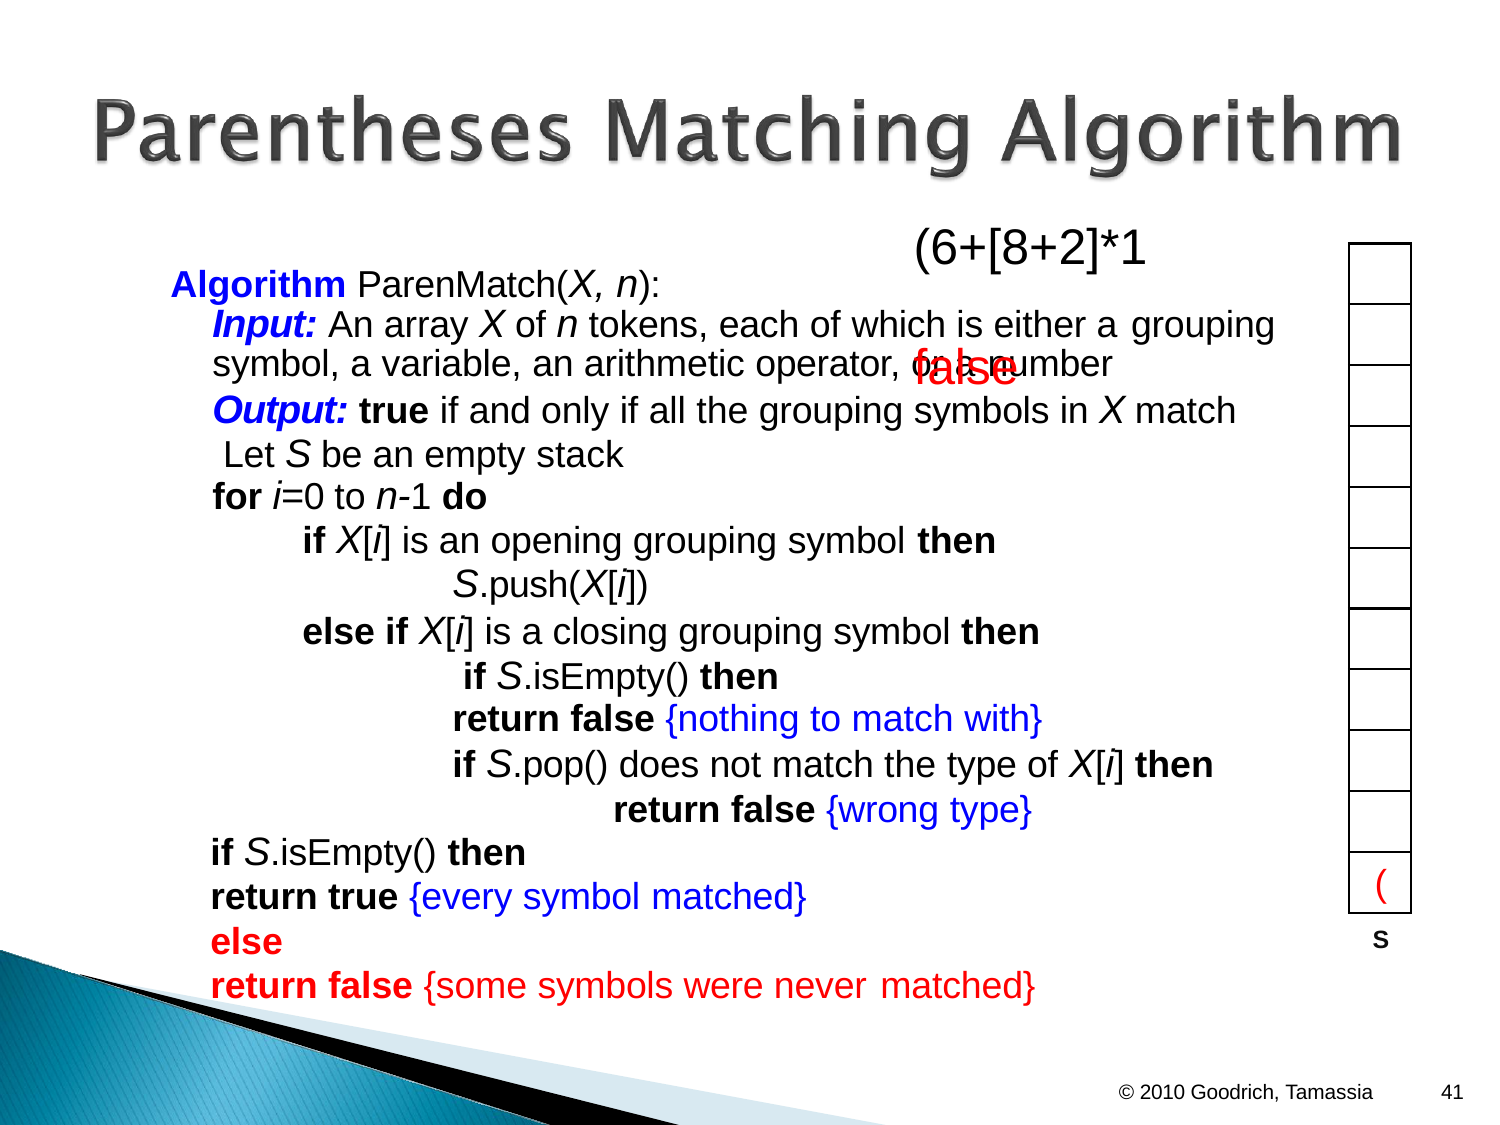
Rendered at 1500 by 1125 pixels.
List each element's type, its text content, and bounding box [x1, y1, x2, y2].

text_box S [1370, 923, 1392, 954]
text_box Algorithm ParenMatch(X, n): [168, 257, 219, 306]
slide_number 25 [1436, 1080, 1469, 1125]
footer © 2010 Goodrich, Tamassia [1116, 1080, 1380, 1125]
picture [0, 948, 558, 1125]
title (6+[8+2]*1 false [219, 214, 1281, 403]
list Input: An array X of n tokens, each of which is either a grouping symbol, a variable, an arithmetic operator, or a number Output: true if and only if all the grouping symbols in X match Let S be an empty stack for i=0 to n-1 do if X[i] is an opening grouping symbol then S.push(X[i]) else if X[i] is a closing grouping symbol then if S.isEmpty() then return false {nothing to match with} if S.pop() does not match the type of X[i] then return false {wrong type} if S.isEmpty() then return true {every symbol matched} else return false {some symbols were never matched} [210, 302, 1279, 1007]
text_box [7, 60, 1460, 198]
text_box ( [1372, 858, 1390, 904]
